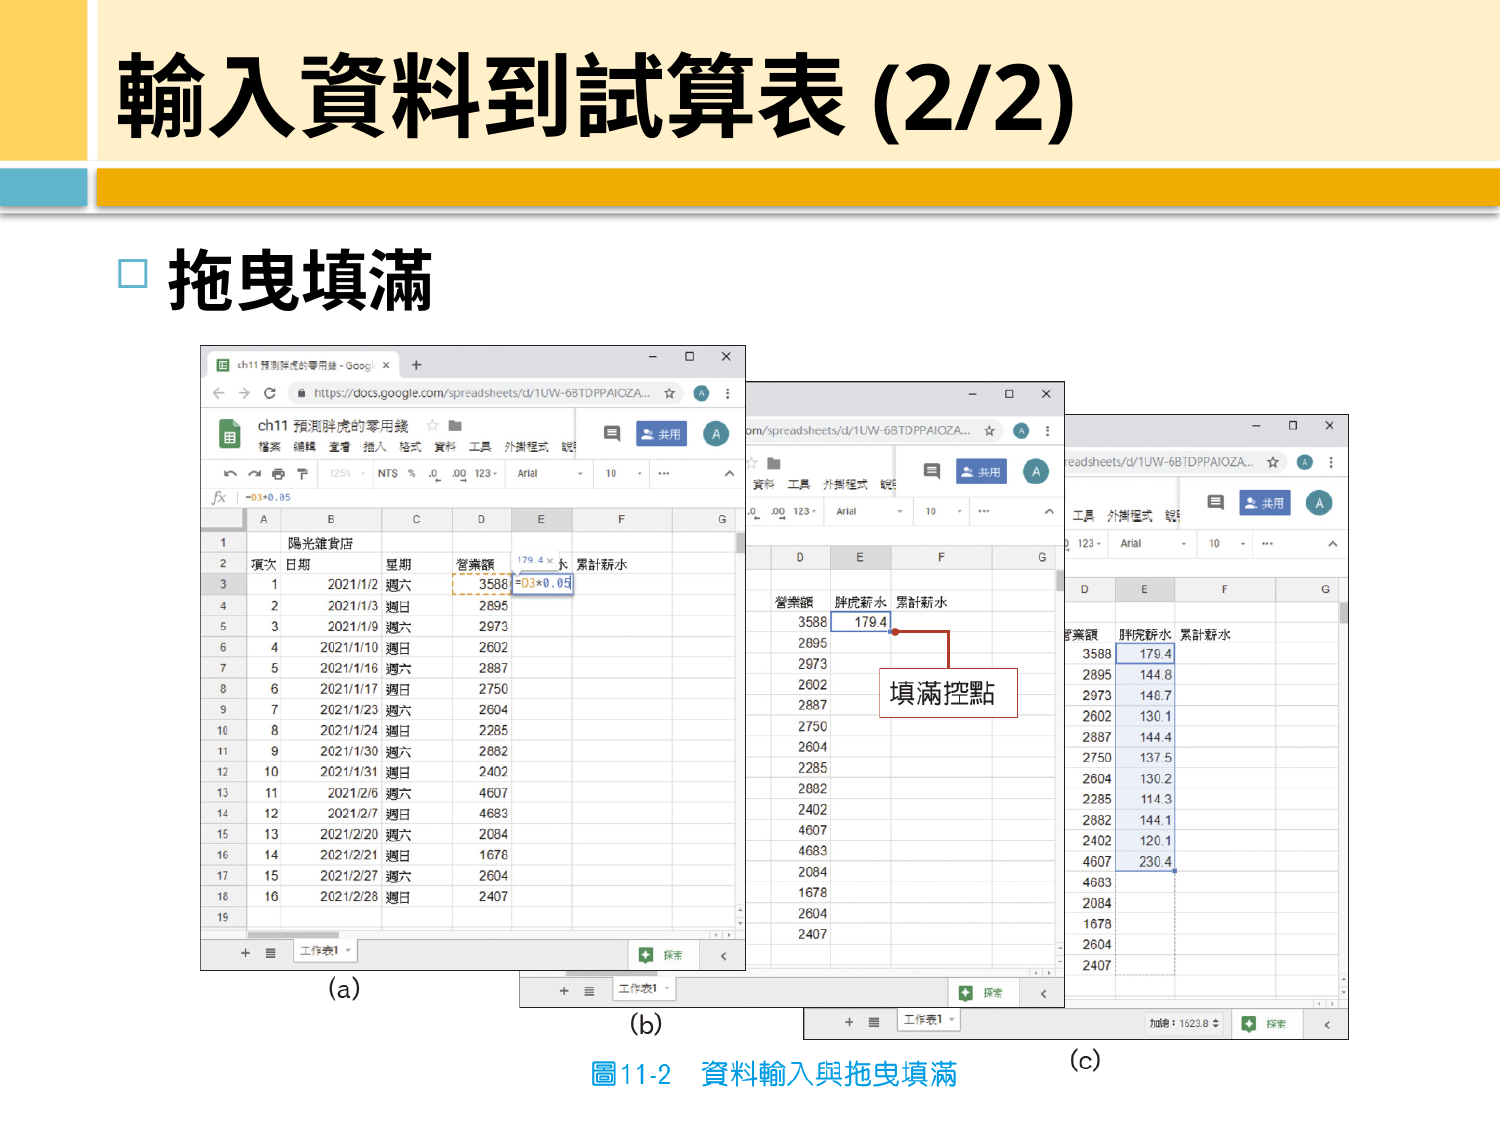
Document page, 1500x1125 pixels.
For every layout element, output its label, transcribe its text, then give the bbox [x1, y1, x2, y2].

picture [187, 337, 1359, 1095]
list 拖曳填滿 [100, 231, 1438, 1024]
title 輸入資料到試算表(2/2) [100, 26, 1438, 161]
